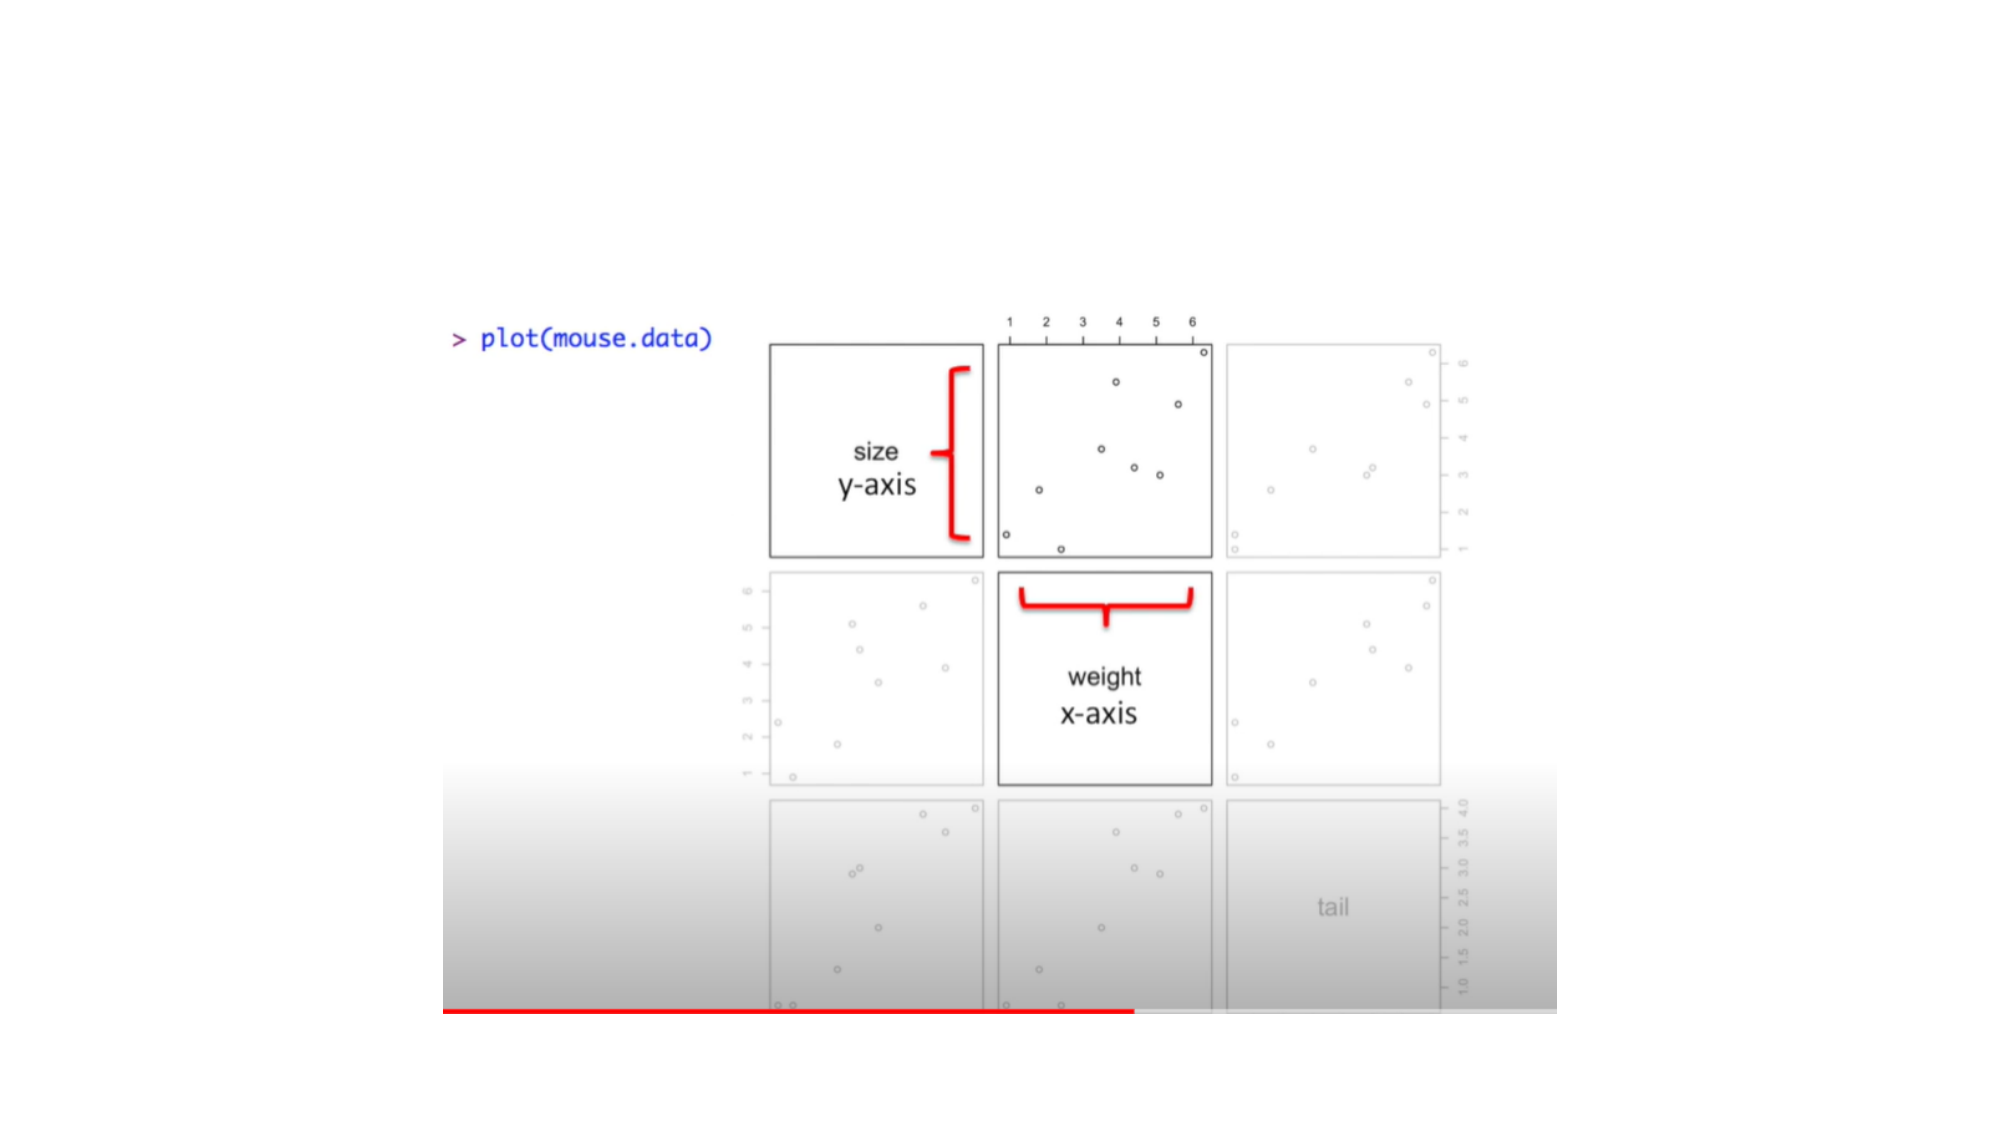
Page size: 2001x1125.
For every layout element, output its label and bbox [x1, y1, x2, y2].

list [443, 299, 1557, 1014]
